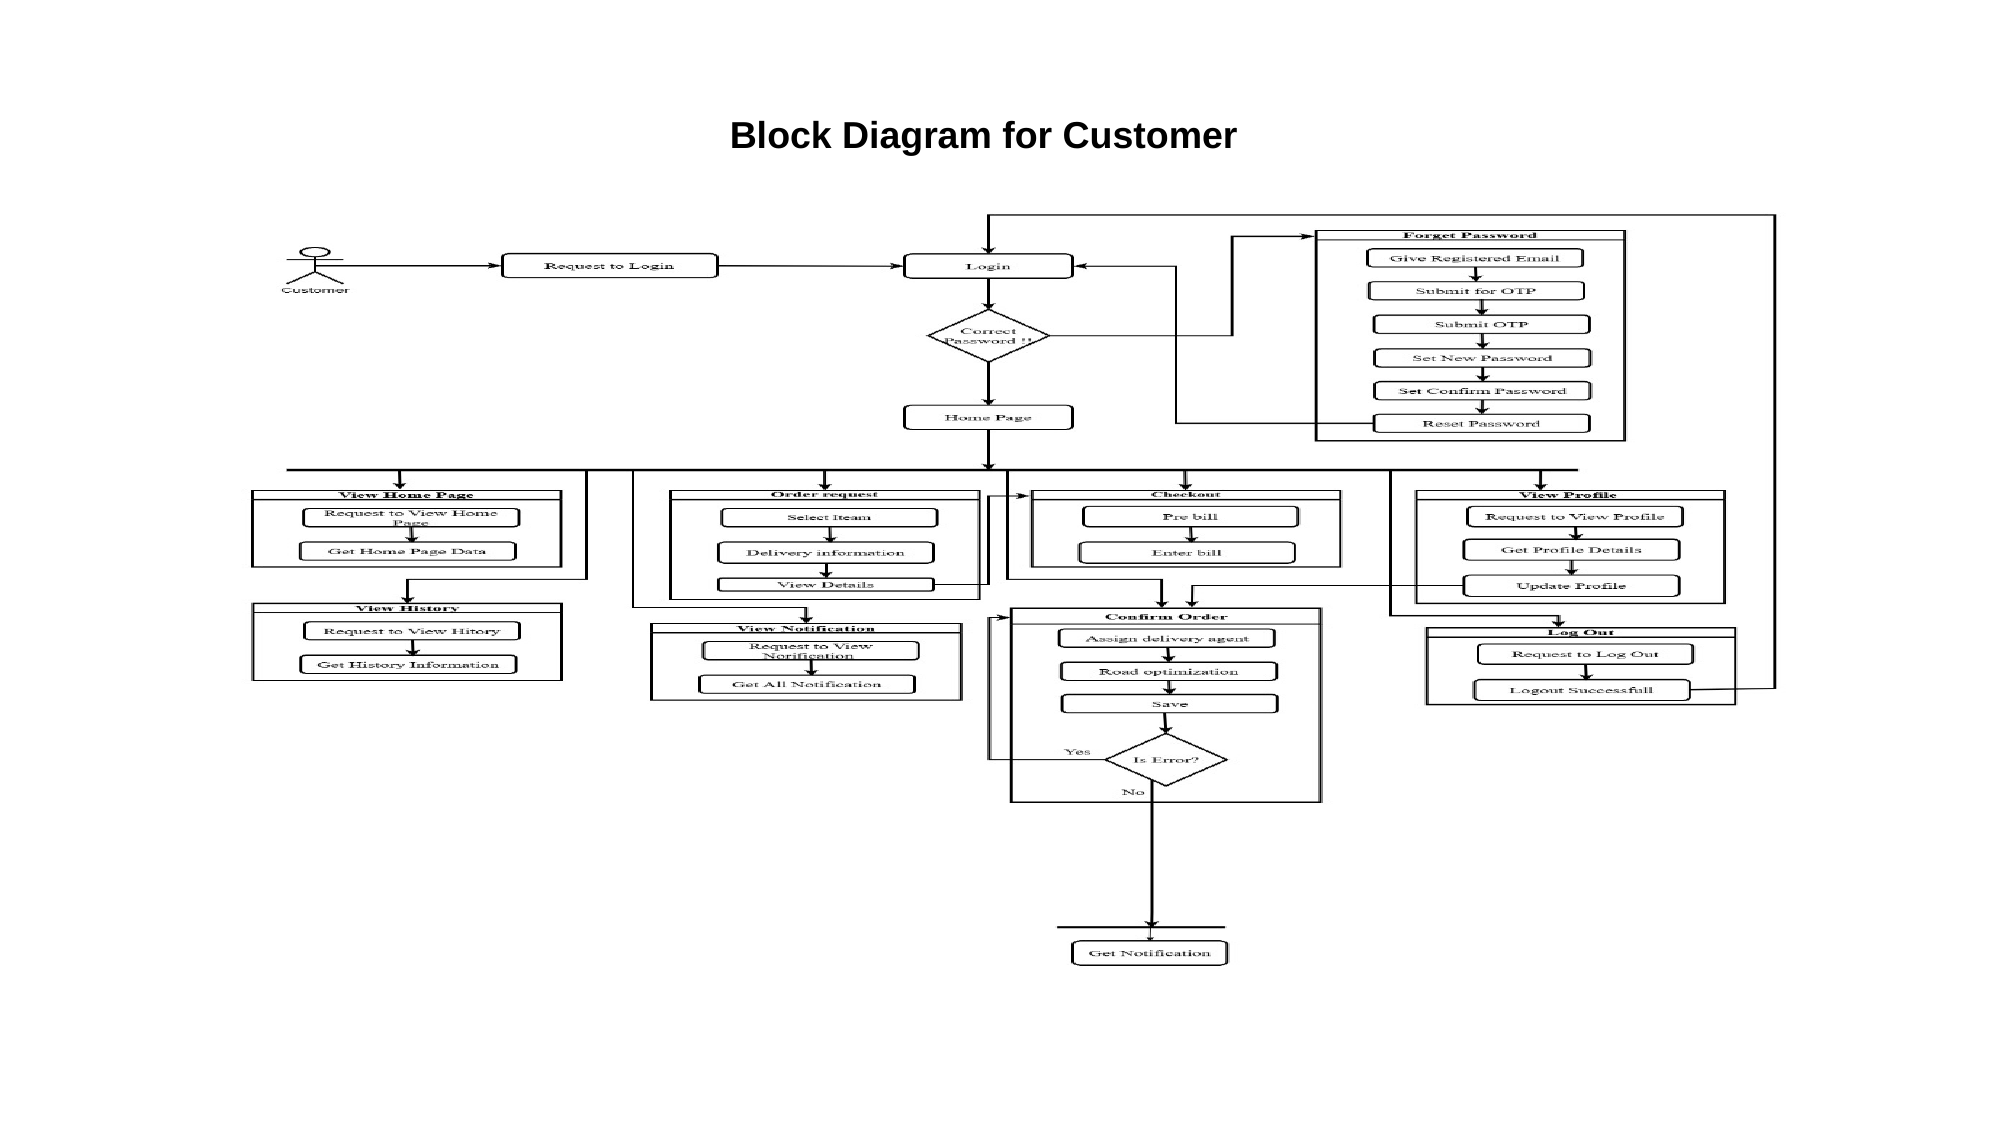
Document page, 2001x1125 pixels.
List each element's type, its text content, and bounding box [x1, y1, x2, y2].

text_box Block Diagram for Customer [715, 103, 1409, 164]
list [195, 187, 1840, 990]
